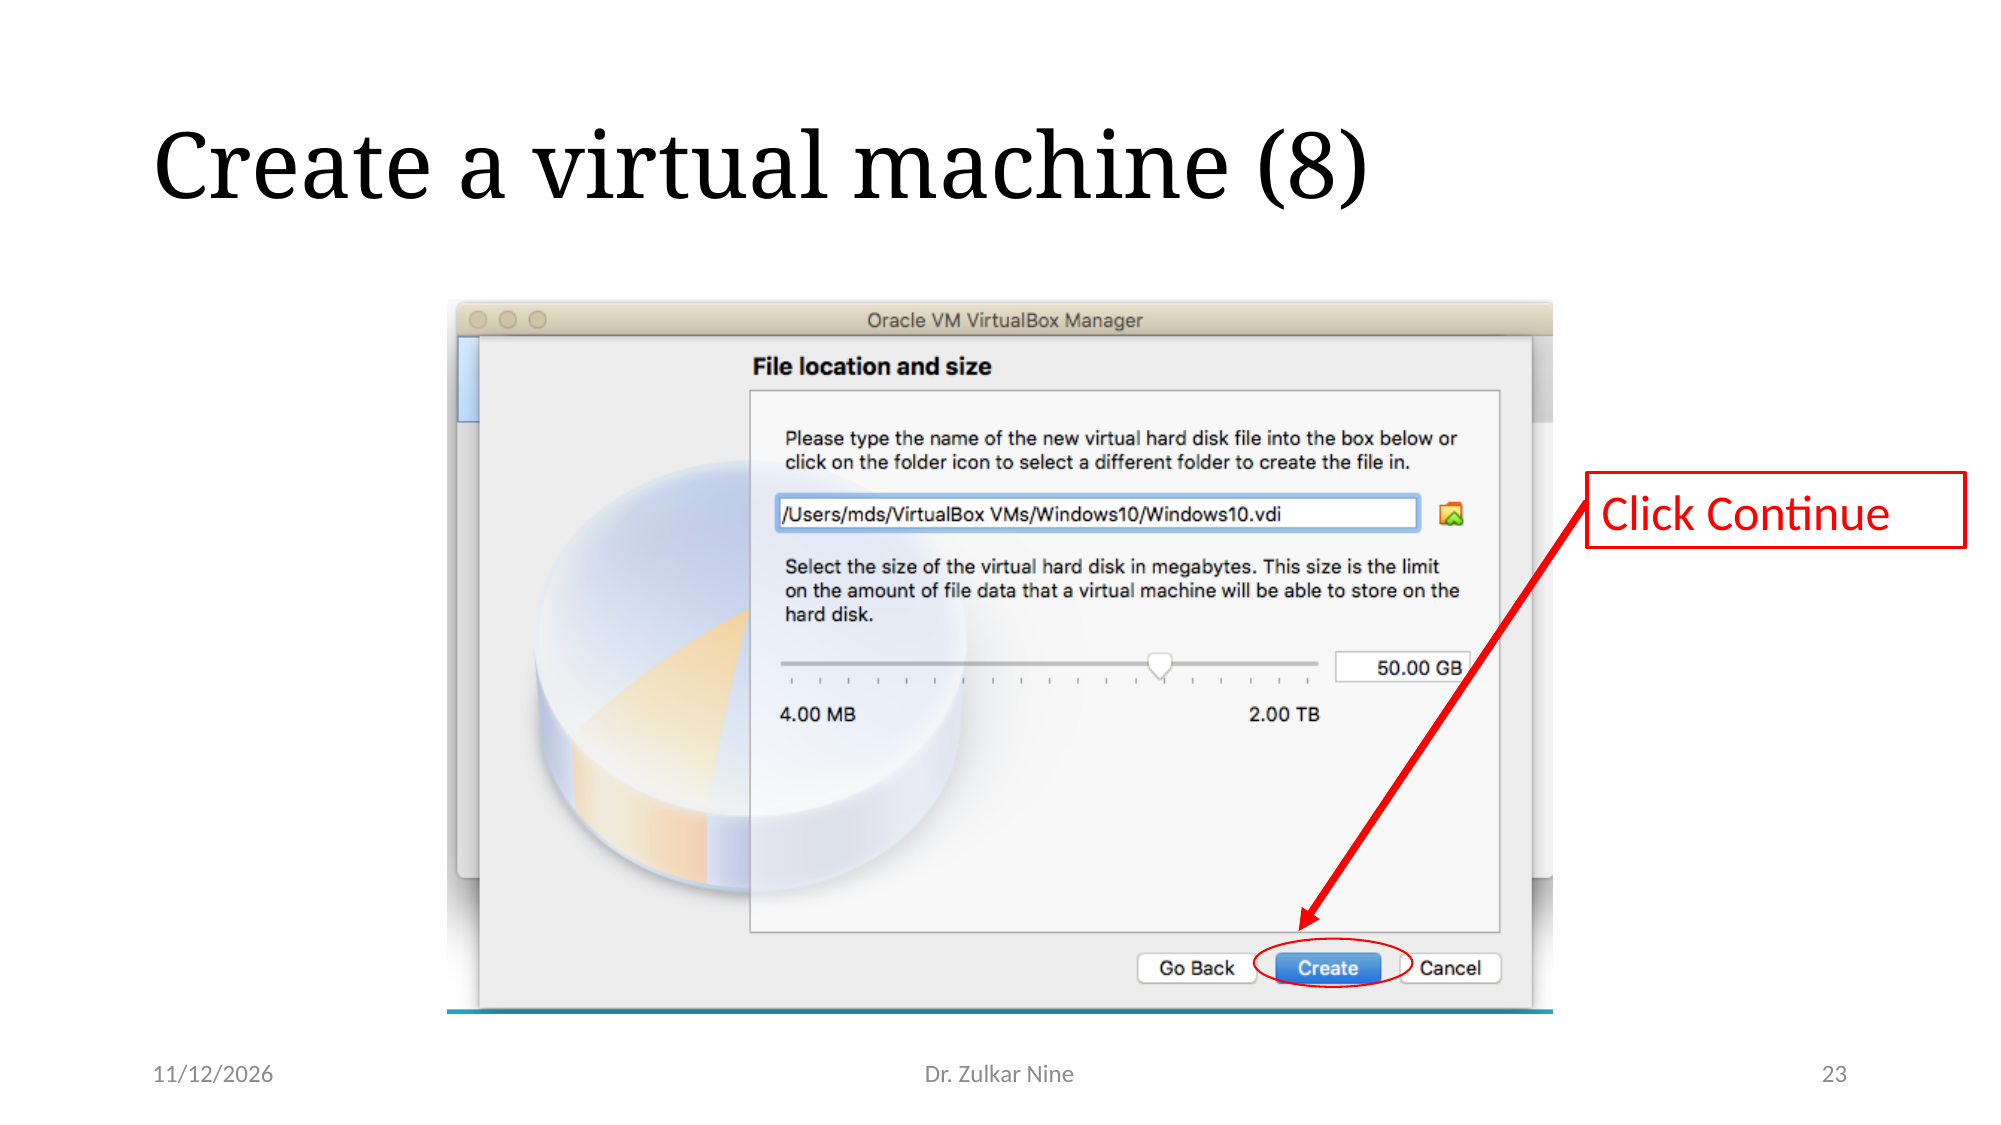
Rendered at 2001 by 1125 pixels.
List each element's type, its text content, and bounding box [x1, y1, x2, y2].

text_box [1298, 501, 1587, 932]
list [447, 299, 1553, 1014]
text_box Click Continue [1586, 472, 1966, 548]
slide_number 23 [1412, 1042, 1863, 1103]
footer Dr. Zulkar Nine [662, 1042, 1338, 1103]
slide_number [137, 1042, 588, 1103]
title Create a virtual machine (8) [137, 59, 1863, 278]
